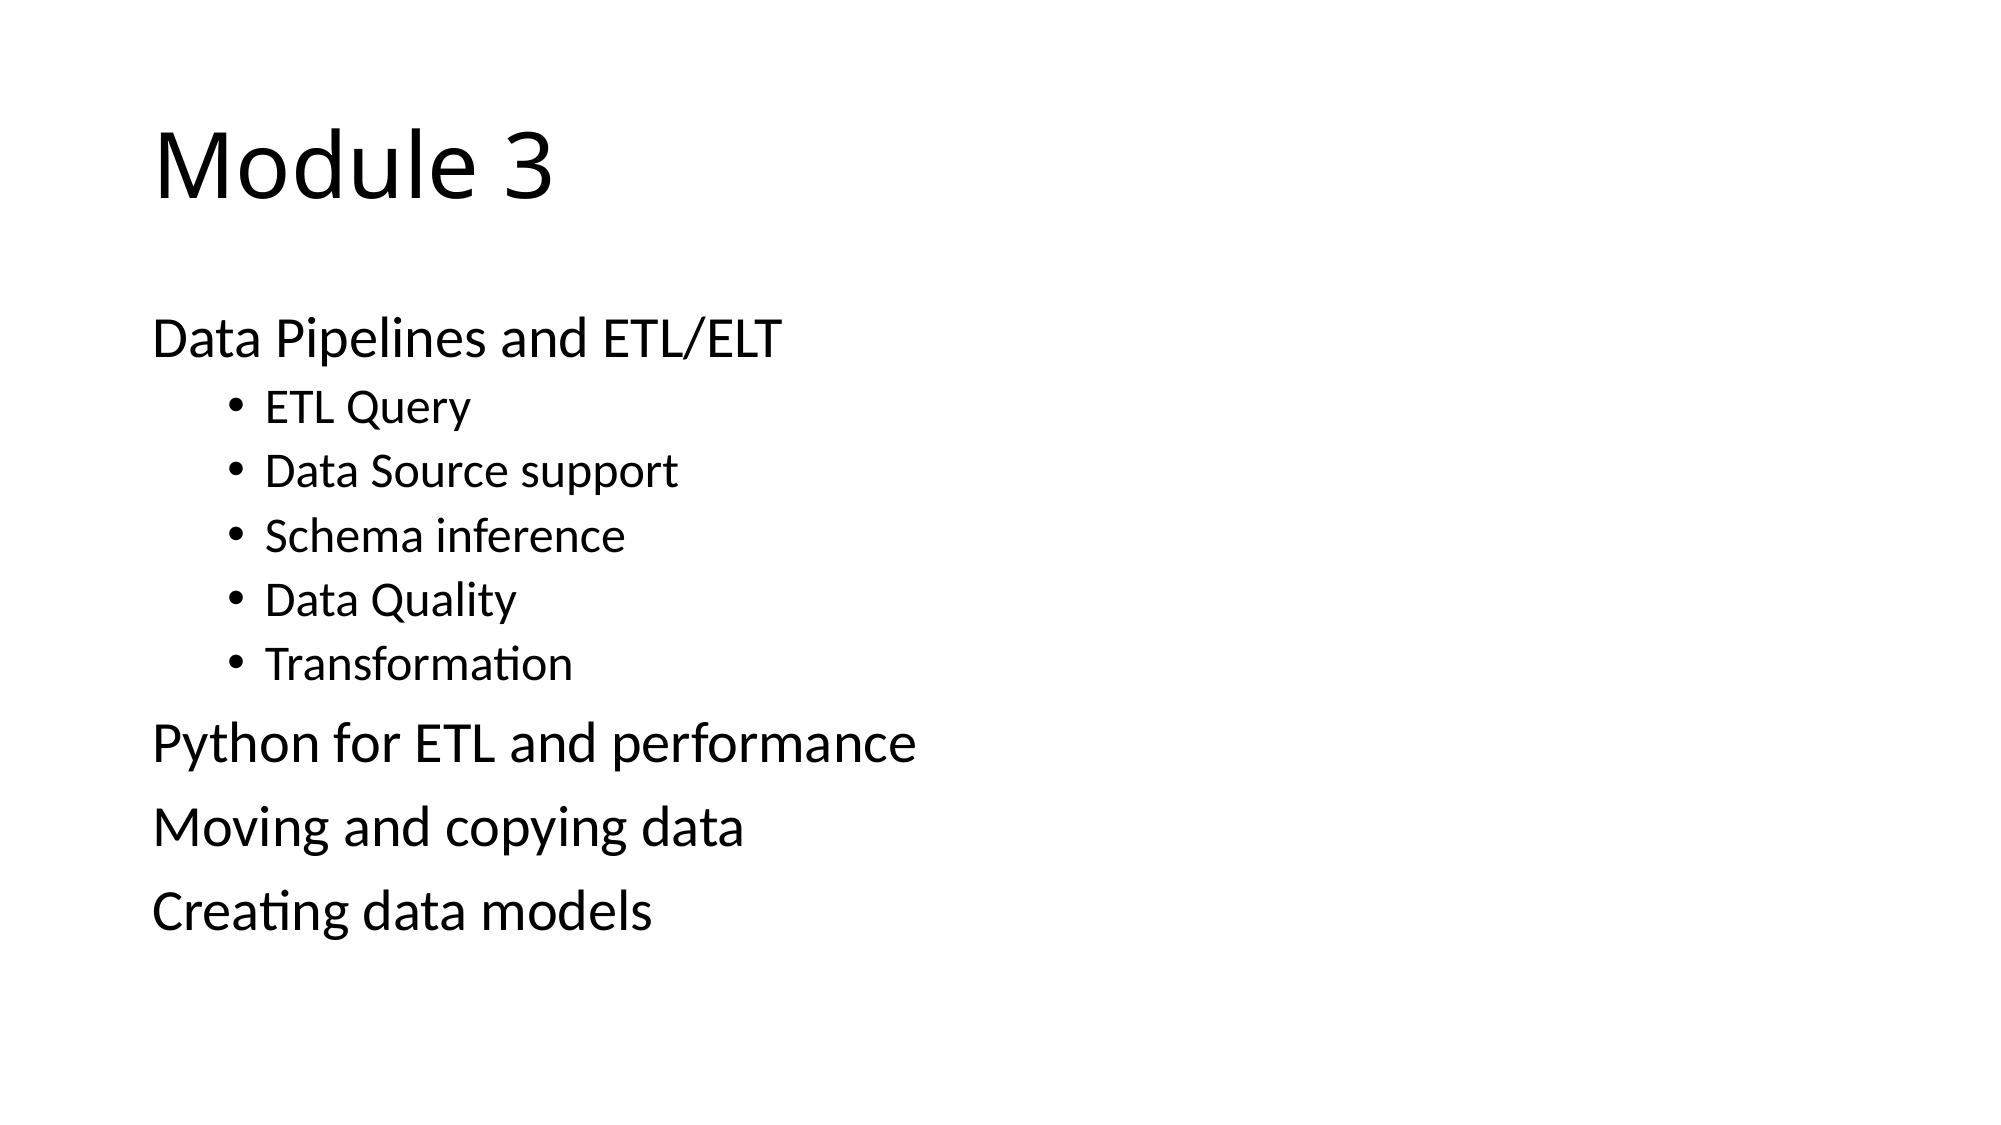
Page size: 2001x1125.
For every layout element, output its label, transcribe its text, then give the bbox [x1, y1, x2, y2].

list Data Pipelines and ETL/ELT ETL Query Data Source support Schema inference Data Quality Transformation Python for ETL and performance Moving and copying data Creating data models [137, 299, 1863, 1014]
title Module 3 [137, 59, 1863, 278]
